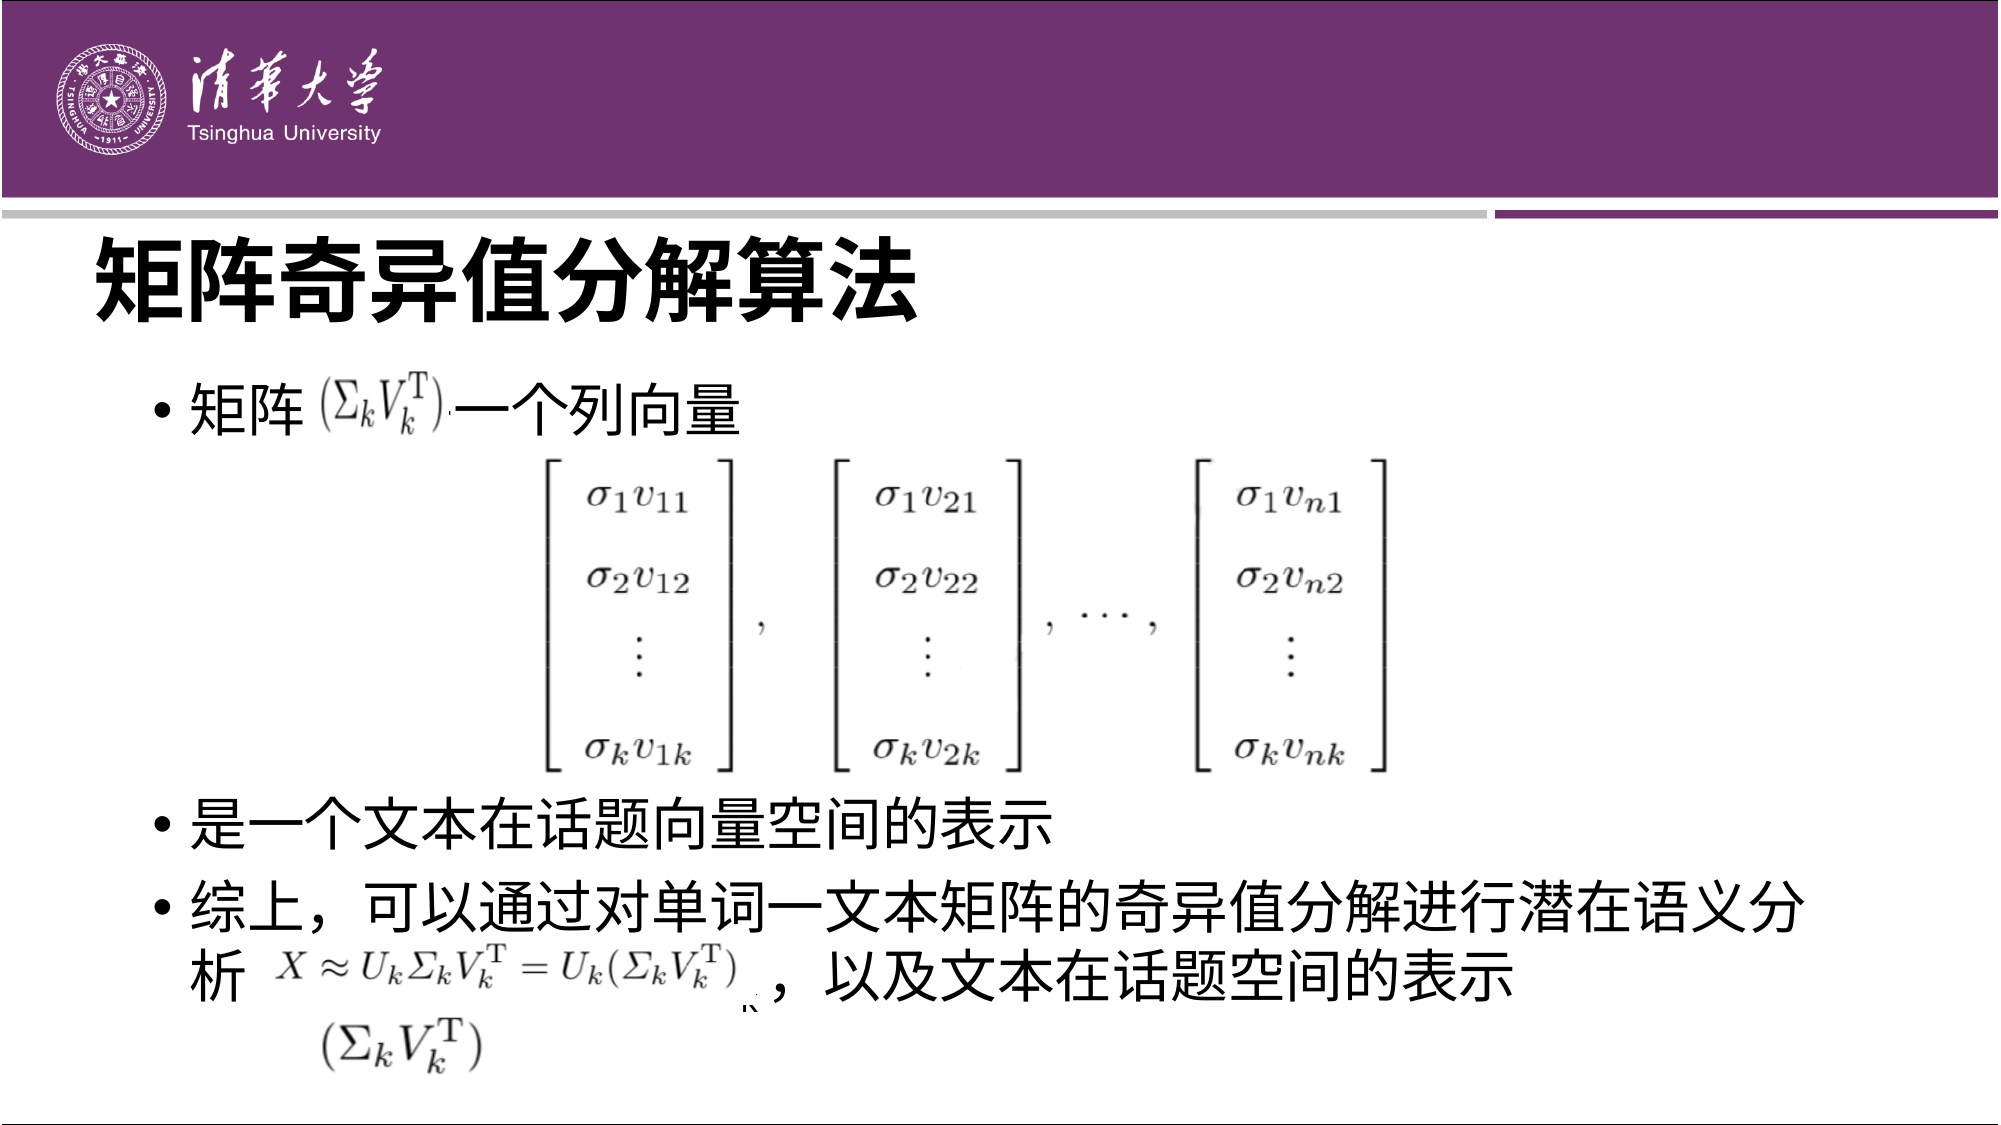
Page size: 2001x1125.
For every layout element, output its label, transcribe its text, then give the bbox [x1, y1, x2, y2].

title 矩阵奇异值分解算法 [78, 176, 948, 394]
picture [2, 0, 1998, 1125]
list 矩阵 的每一个列向量 是一个文本在话题向量空间的表示 综上，可以通过对单词一文本矩阵的奇异值分解进行潜在语义分析 得到话题空间Uk，以及文本在话题空间的表示 [137, 374, 1863, 1089]
